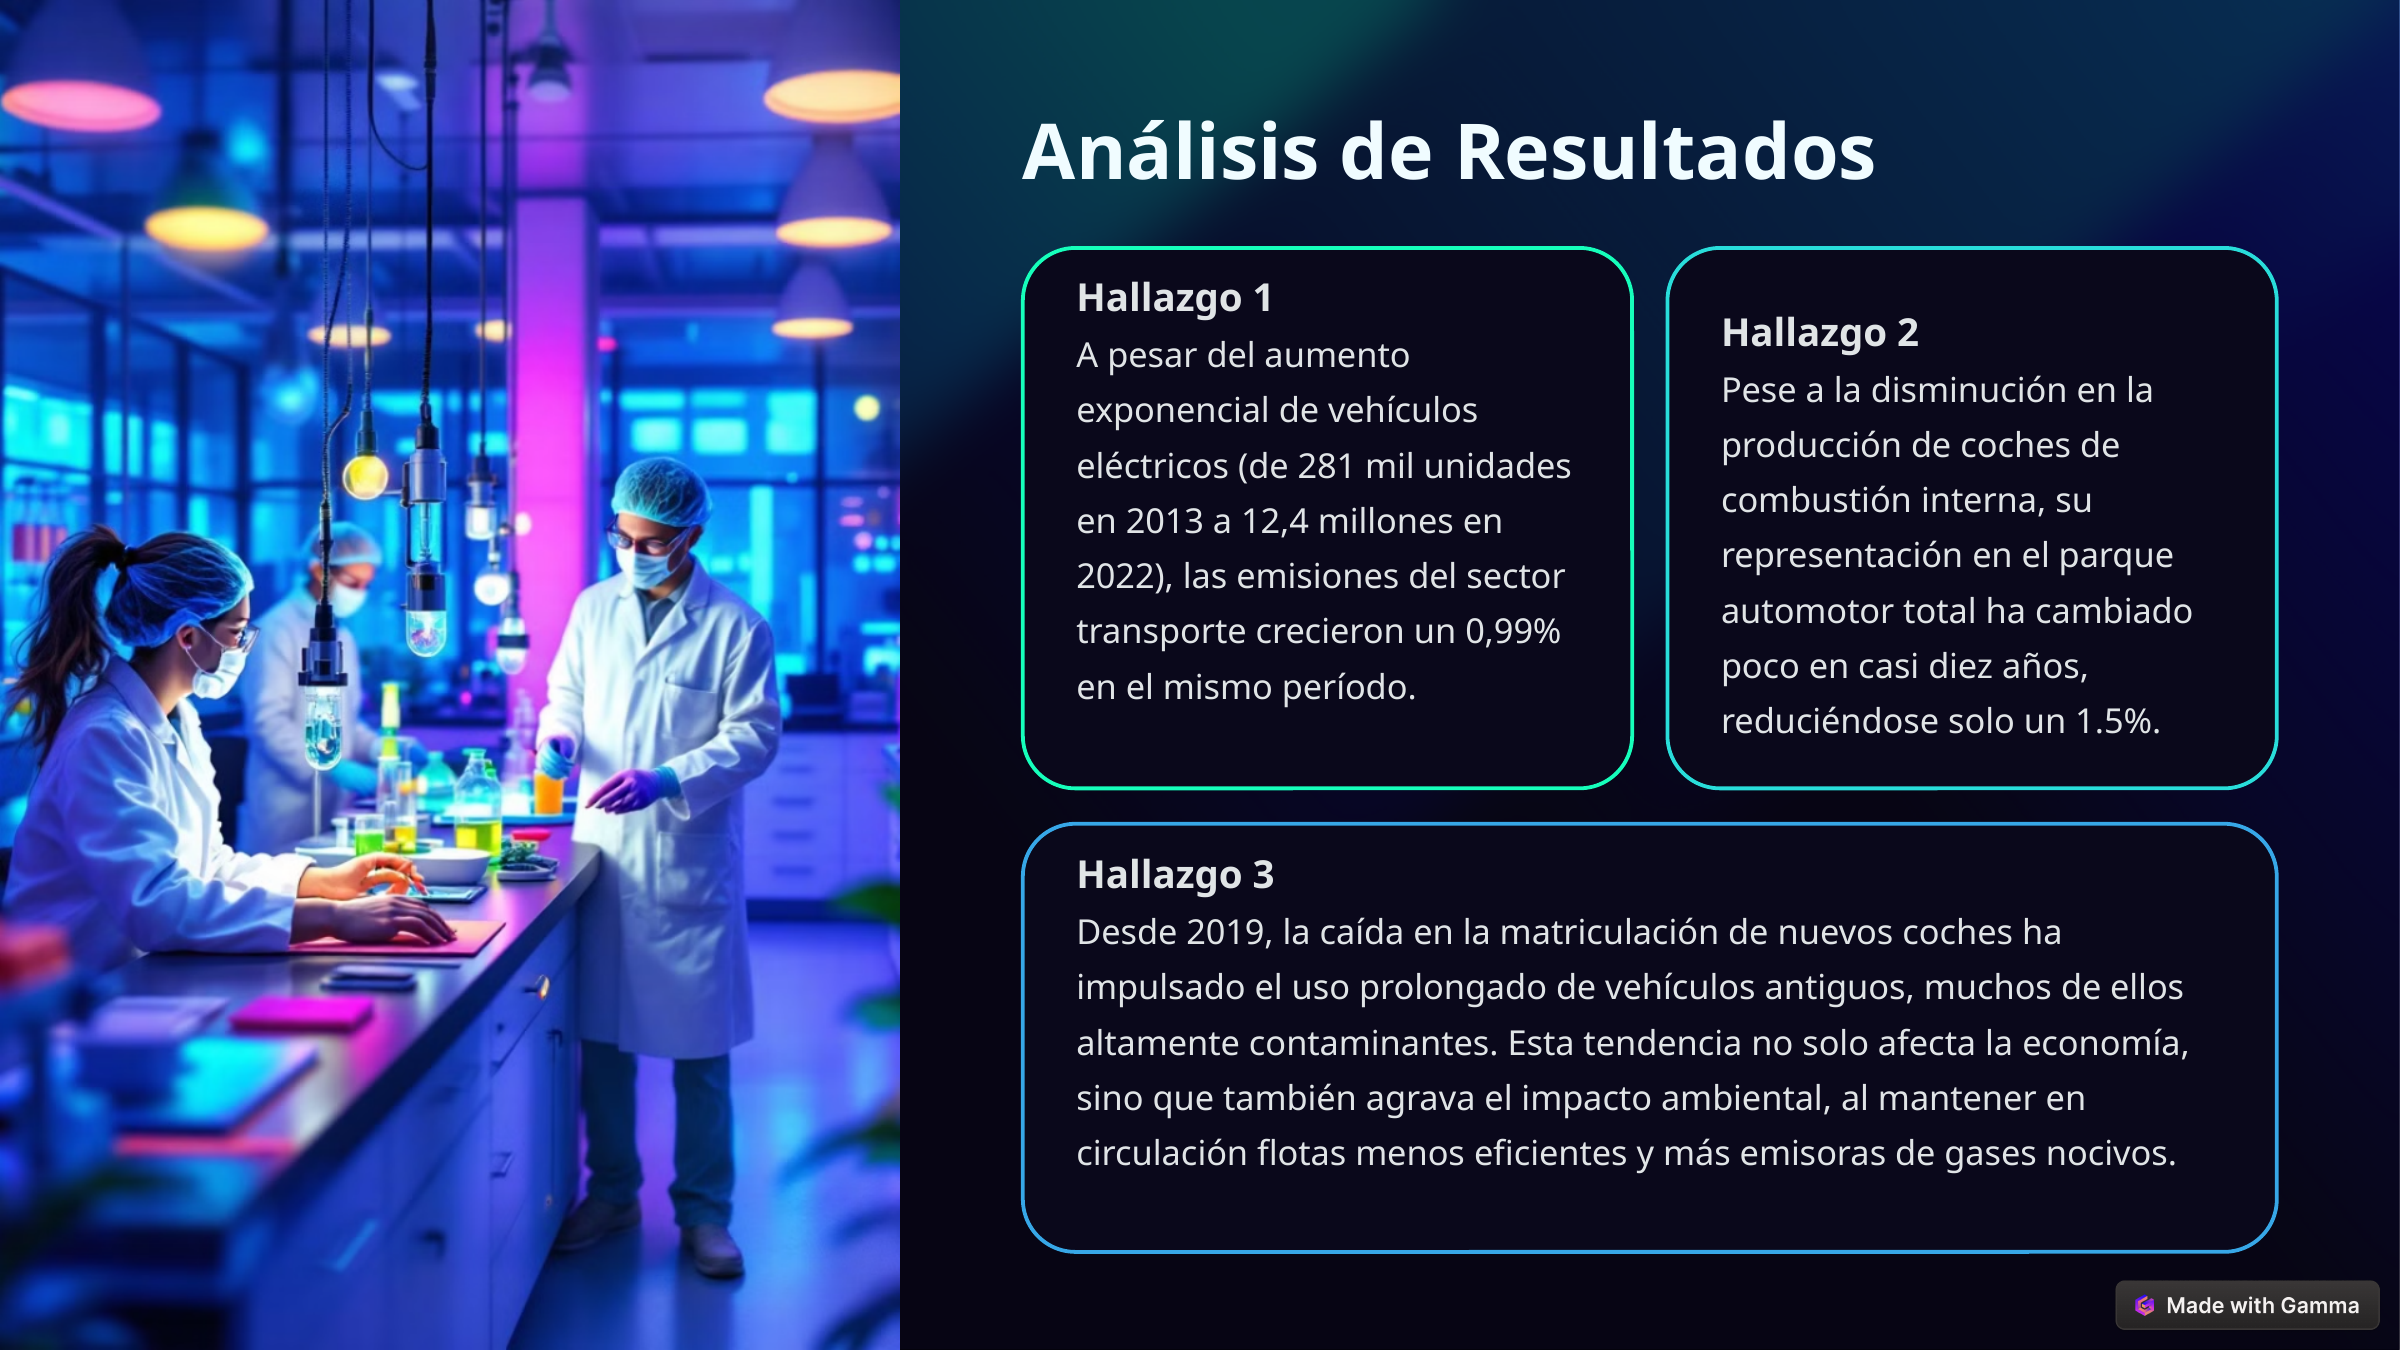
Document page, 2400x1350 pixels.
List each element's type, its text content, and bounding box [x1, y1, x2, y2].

text_box Hallazgo 1 A pesar del aumento exponencial de vehículos eléctricos (de 281 mil unidades en 2013 a 12,4 millones en 2022), las emisiones del sector transporte crecieron un 0,99% en el mismo período. [1061, 264, 1597, 769]
text_box Hallazgo 3 Desde 2019, la caída en la matriculación de nuevos coches ha impulsado el uso prolongado de vehículos antiguos, muchos de ellos altamente contaminantes. Esta tendencia no solo afecta la economía, sino que también agrava el impacto ambiental, al mantener en circulación flotas menos eficientes y más emisoras de gases nocivos. [1061, 841, 2239, 1235]
text_box Análisis de Resultados [1022, 97, 1847, 196]
text_box [1022, 247, 1633, 789]
picture [0, 0, 900, 1350]
text_box Hallazgo 2 Pese a la disminución en la producción de coches de combustión interna, su representación en el parque automotor total ha cambiado poco en casi diez años, reduciéndose solo un 1.5%. [1706, 298, 2242, 748]
text_box [1022, 823, 2277, 1252]
text_box [1667, 247, 2277, 789]
picture [2106, 1271, 2389, 1339]
